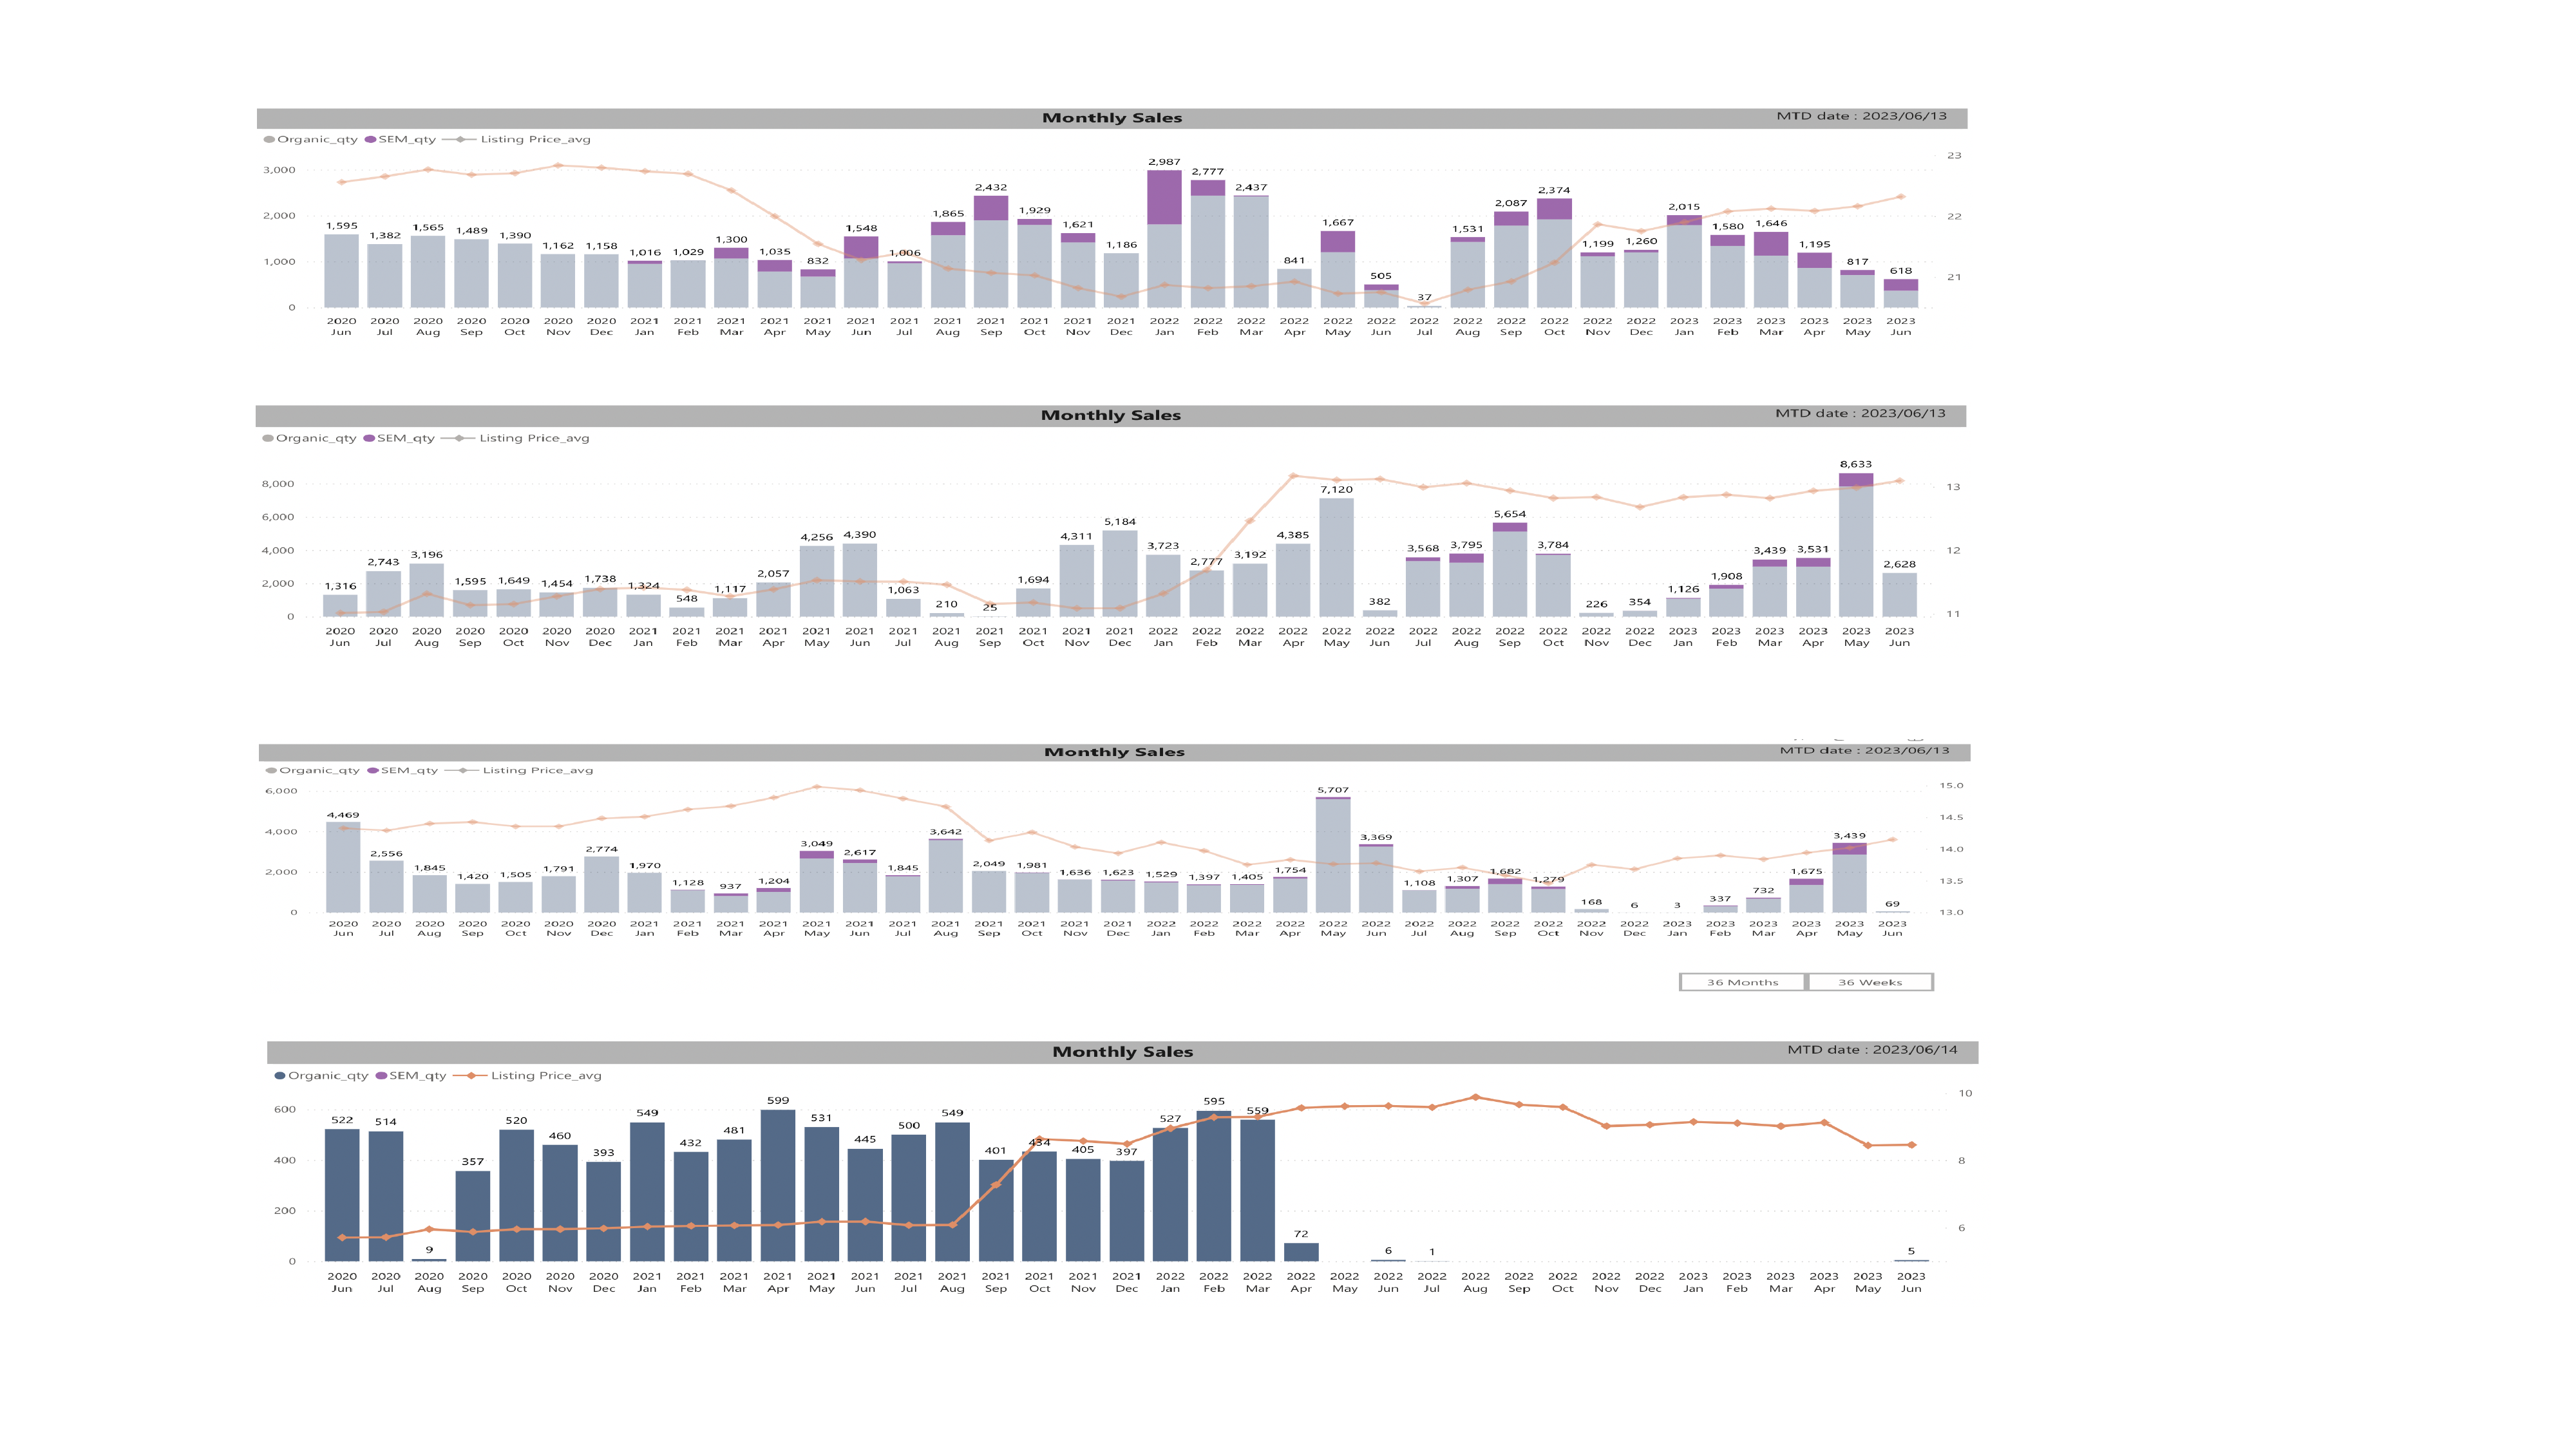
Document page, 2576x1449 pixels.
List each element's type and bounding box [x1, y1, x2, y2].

picture [254, 402, 1971, 658]
picture [255, 1032, 1991, 1307]
picture [255, 108, 1973, 352]
picture [251, 739, 1971, 994]
